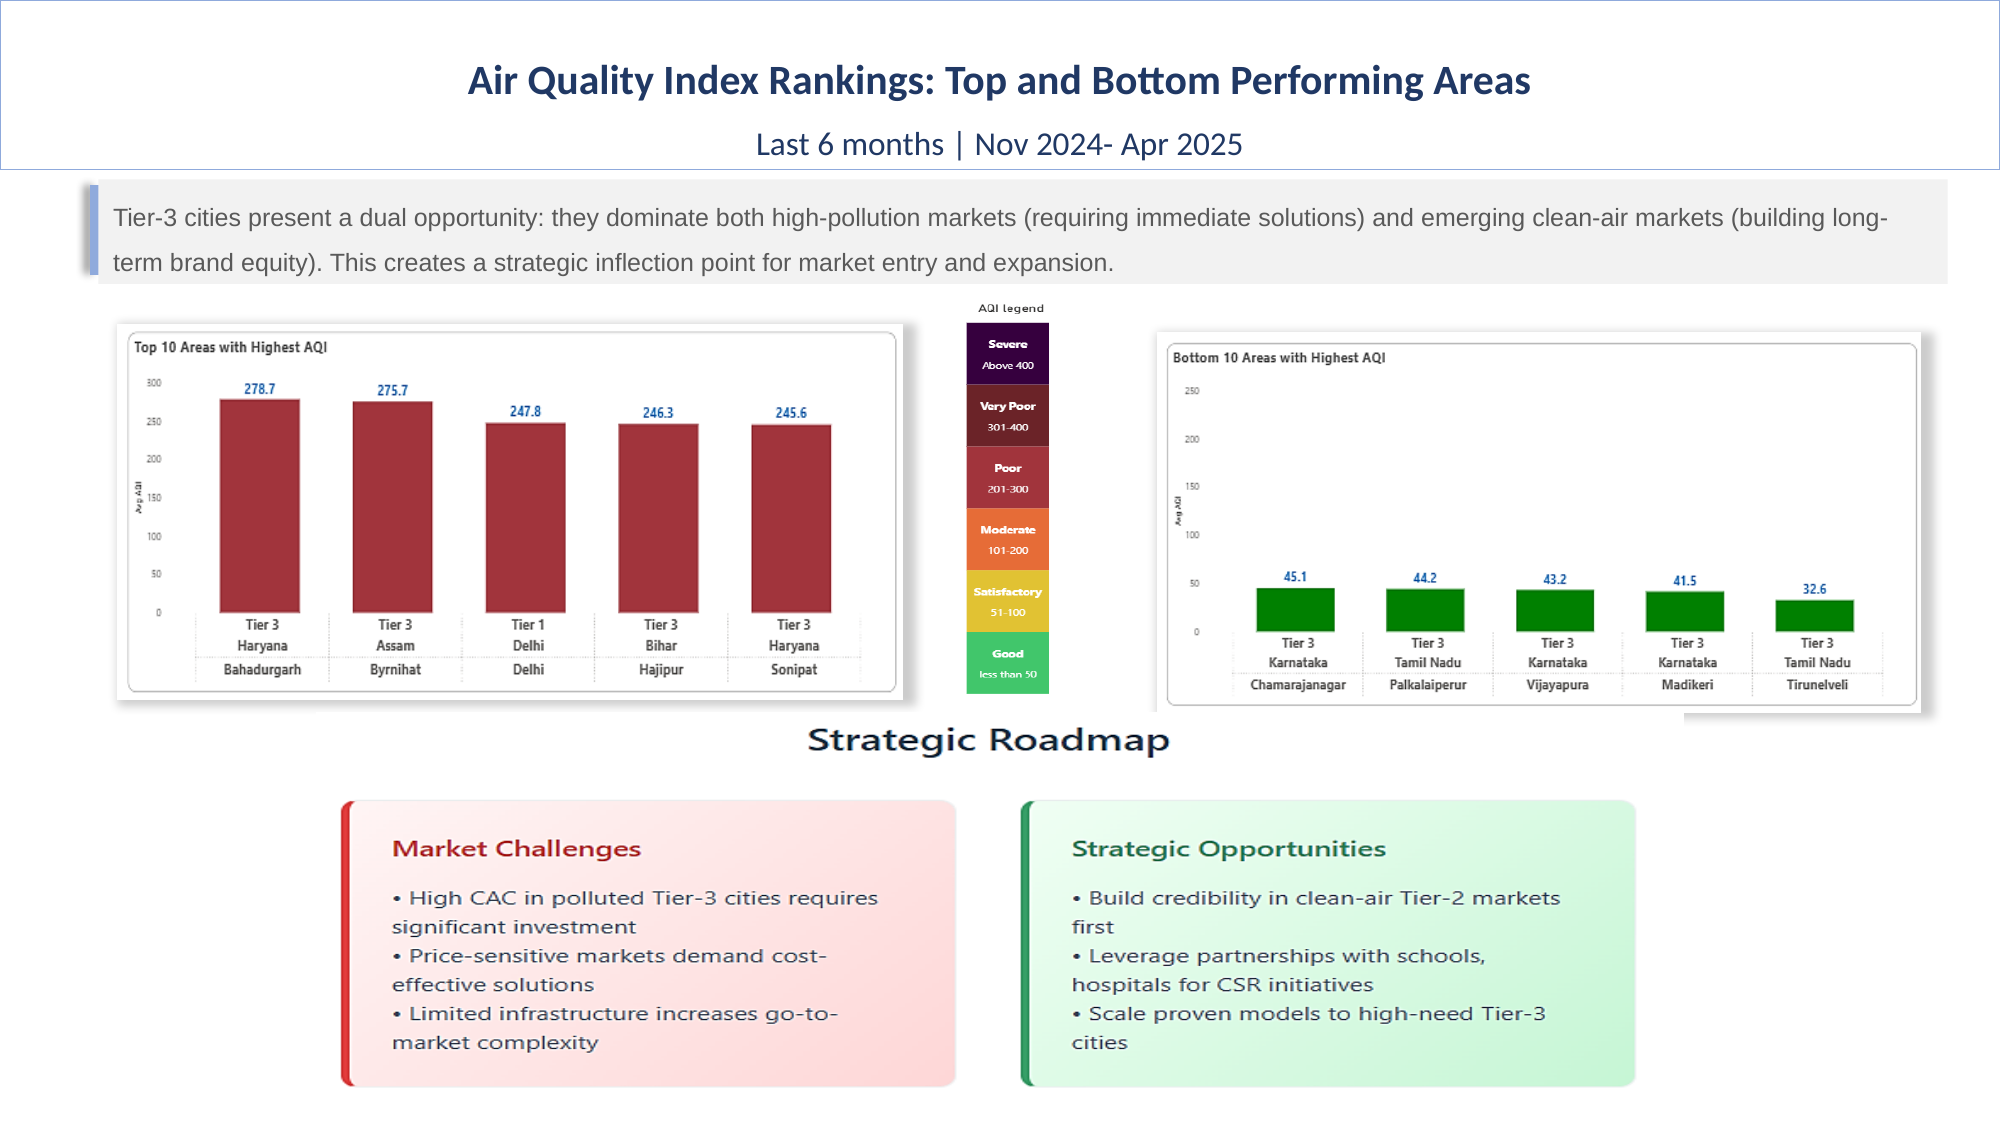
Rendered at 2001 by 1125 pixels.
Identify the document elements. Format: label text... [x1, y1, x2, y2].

picture [117, 324, 903, 700]
text_box [90, 185, 98, 275]
text_box Tier-3 cities present a dual opportunity: they dominate both high-pollution markets (requiring immediate solutions) and emerging clean-air markets (building long-term brand equity). This creates a strategic inflection point for market entry and expansion. [98, 179, 1948, 284]
picture [316, 290, 1921, 1125]
text_box Air Quality Index Rankings: Top and Bottom Performing Areas Last 6 months | Nov 2024- Apr 2025 [0, 0, 2000, 170]
